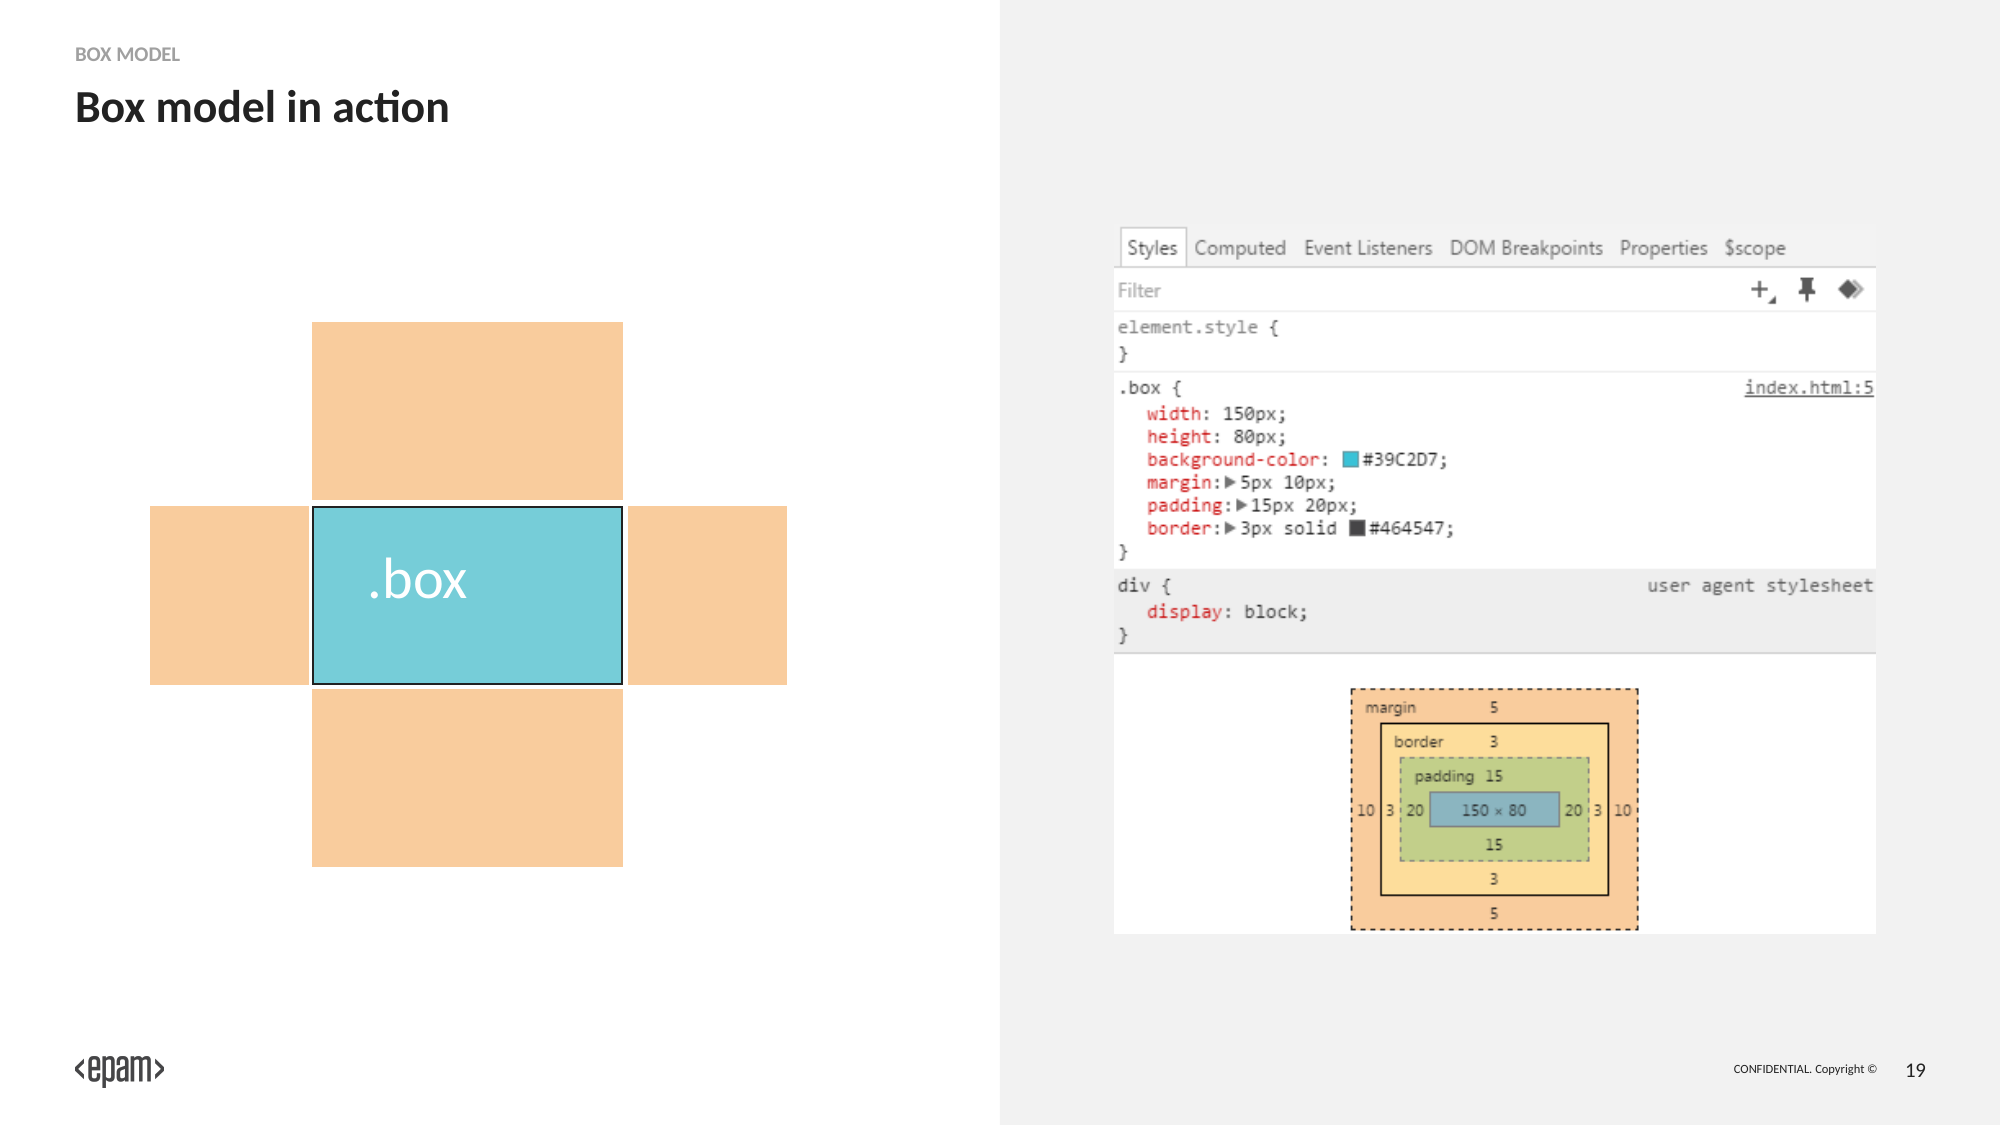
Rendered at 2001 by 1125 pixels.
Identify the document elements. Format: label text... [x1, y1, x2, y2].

text_box [312, 322, 623, 500]
list Box model [75, 37, 668, 75]
title Box model in action [75, 76, 862, 132]
text_box .box [353, 532, 575, 618]
text_box [312, 506, 623, 685]
picture [1114, 224, 1876, 934]
text_box [628, 506, 787, 685]
text_box [312, 689, 623, 867]
picture [75, 1056, 164, 1088]
text_box [150, 506, 309, 685]
